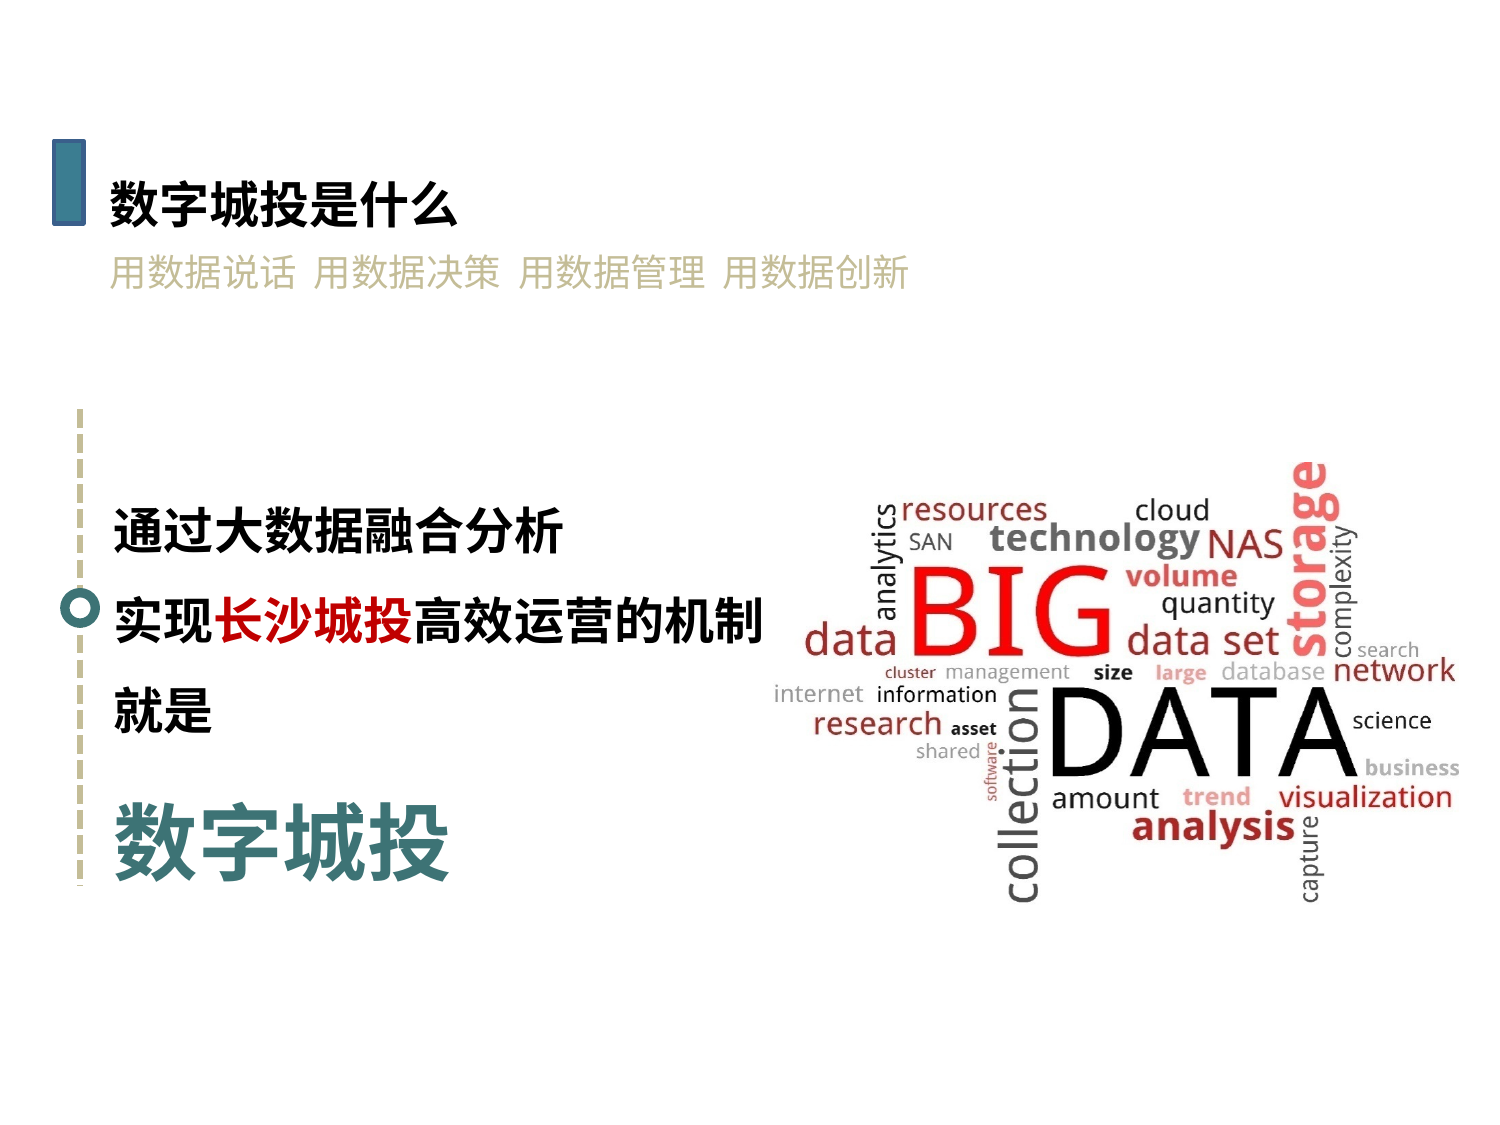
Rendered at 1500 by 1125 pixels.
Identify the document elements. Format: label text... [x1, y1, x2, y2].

text_box [62, 590, 98, 626]
text_box [78, 626, 82, 887]
text_box [52, 139, 86, 226]
text_box 通过大数据融合分析 实现长沙城投高效运营的机制 就是 数字城投 [99, 462, 772, 899]
text_box [78, 409, 82, 590]
text_box 用数据说话 用数据决策 用数据管理 用数据创新 [94, 242, 1036, 302]
text_box 数字城投是什么 [94, 166, 561, 241]
picture [773, 462, 1459, 906]
